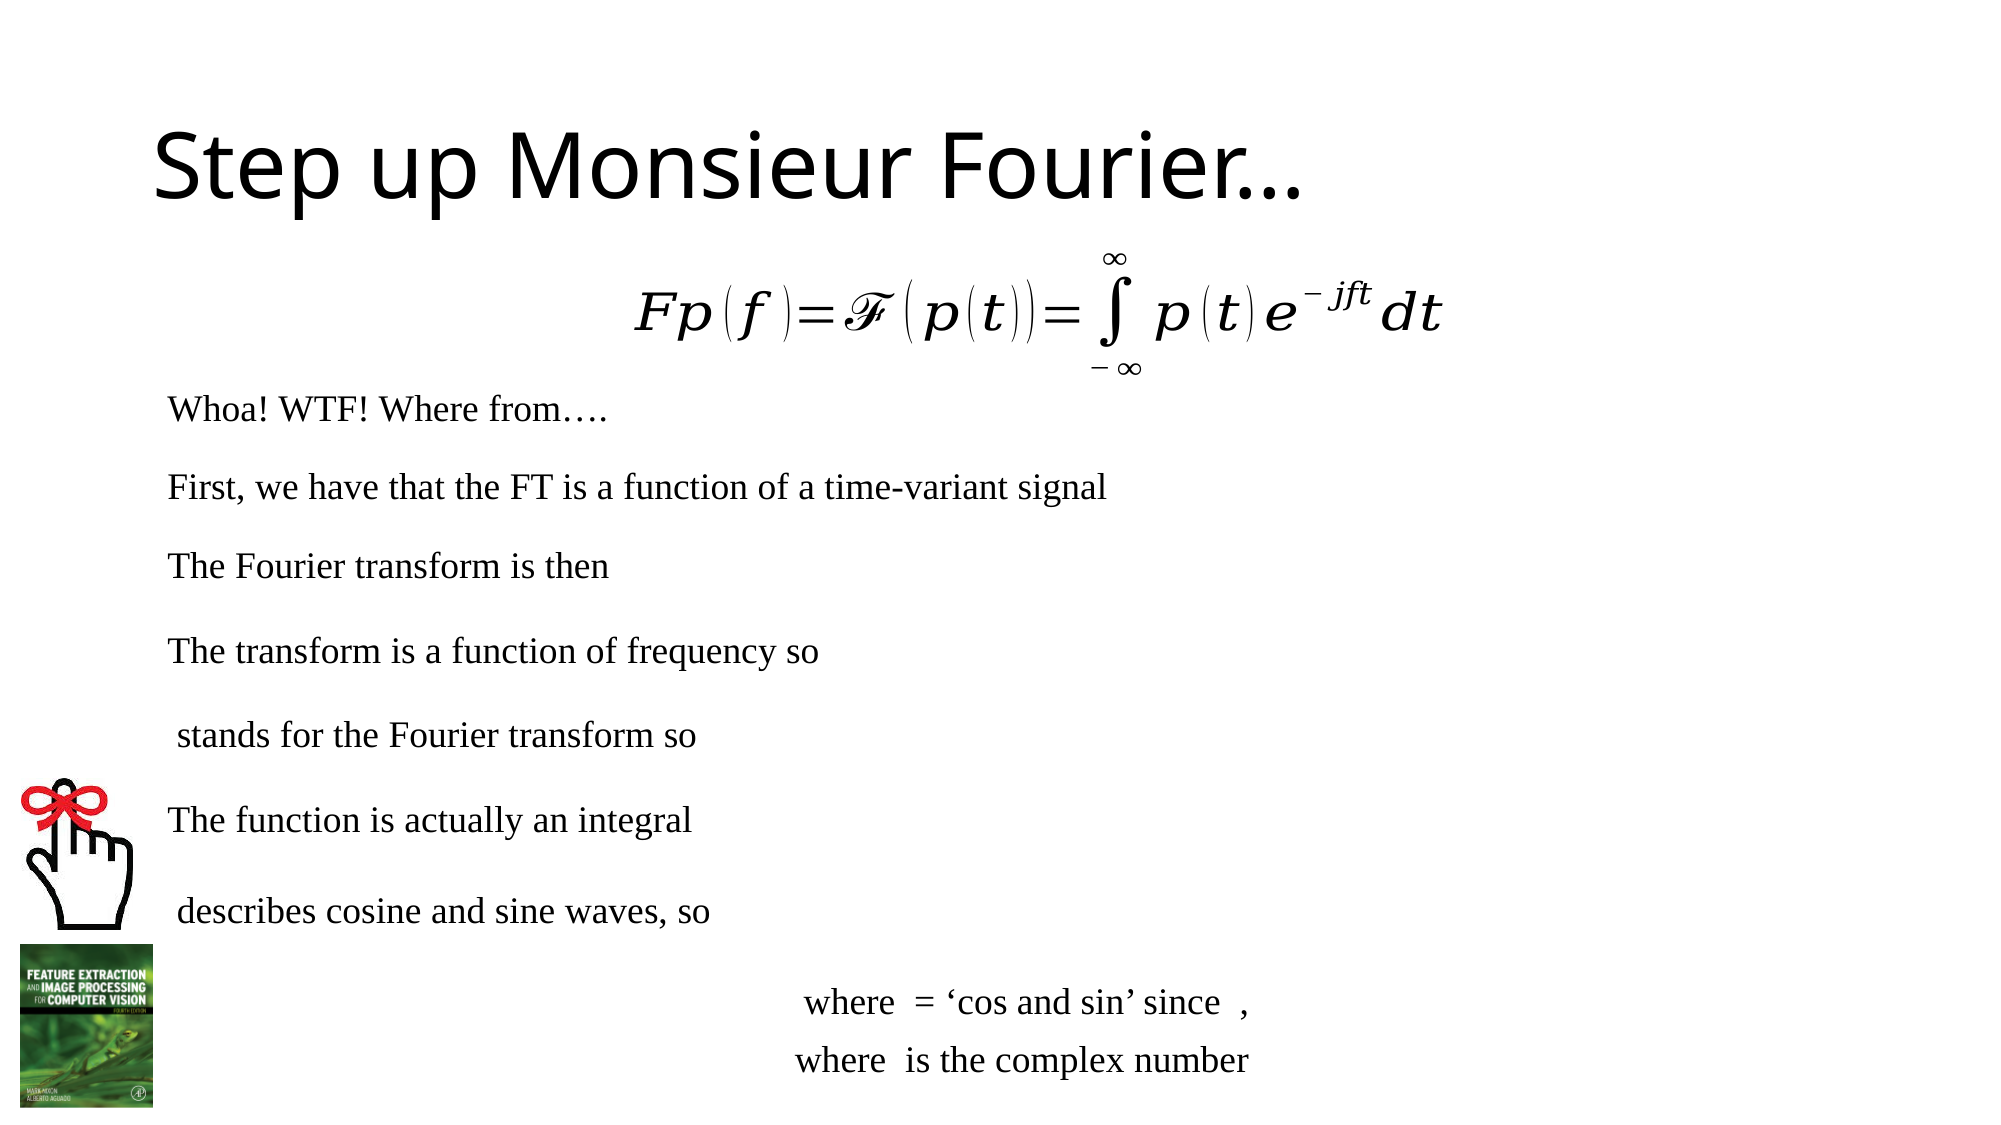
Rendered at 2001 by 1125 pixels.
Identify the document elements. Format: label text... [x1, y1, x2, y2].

text_box Whoa! WTF! Where from…. [152, 376, 1791, 436]
picture [21, 778, 133, 930]
picture [20, 944, 153, 1108]
title Step up Monsieur Fourier… [137, 59, 1863, 278]
